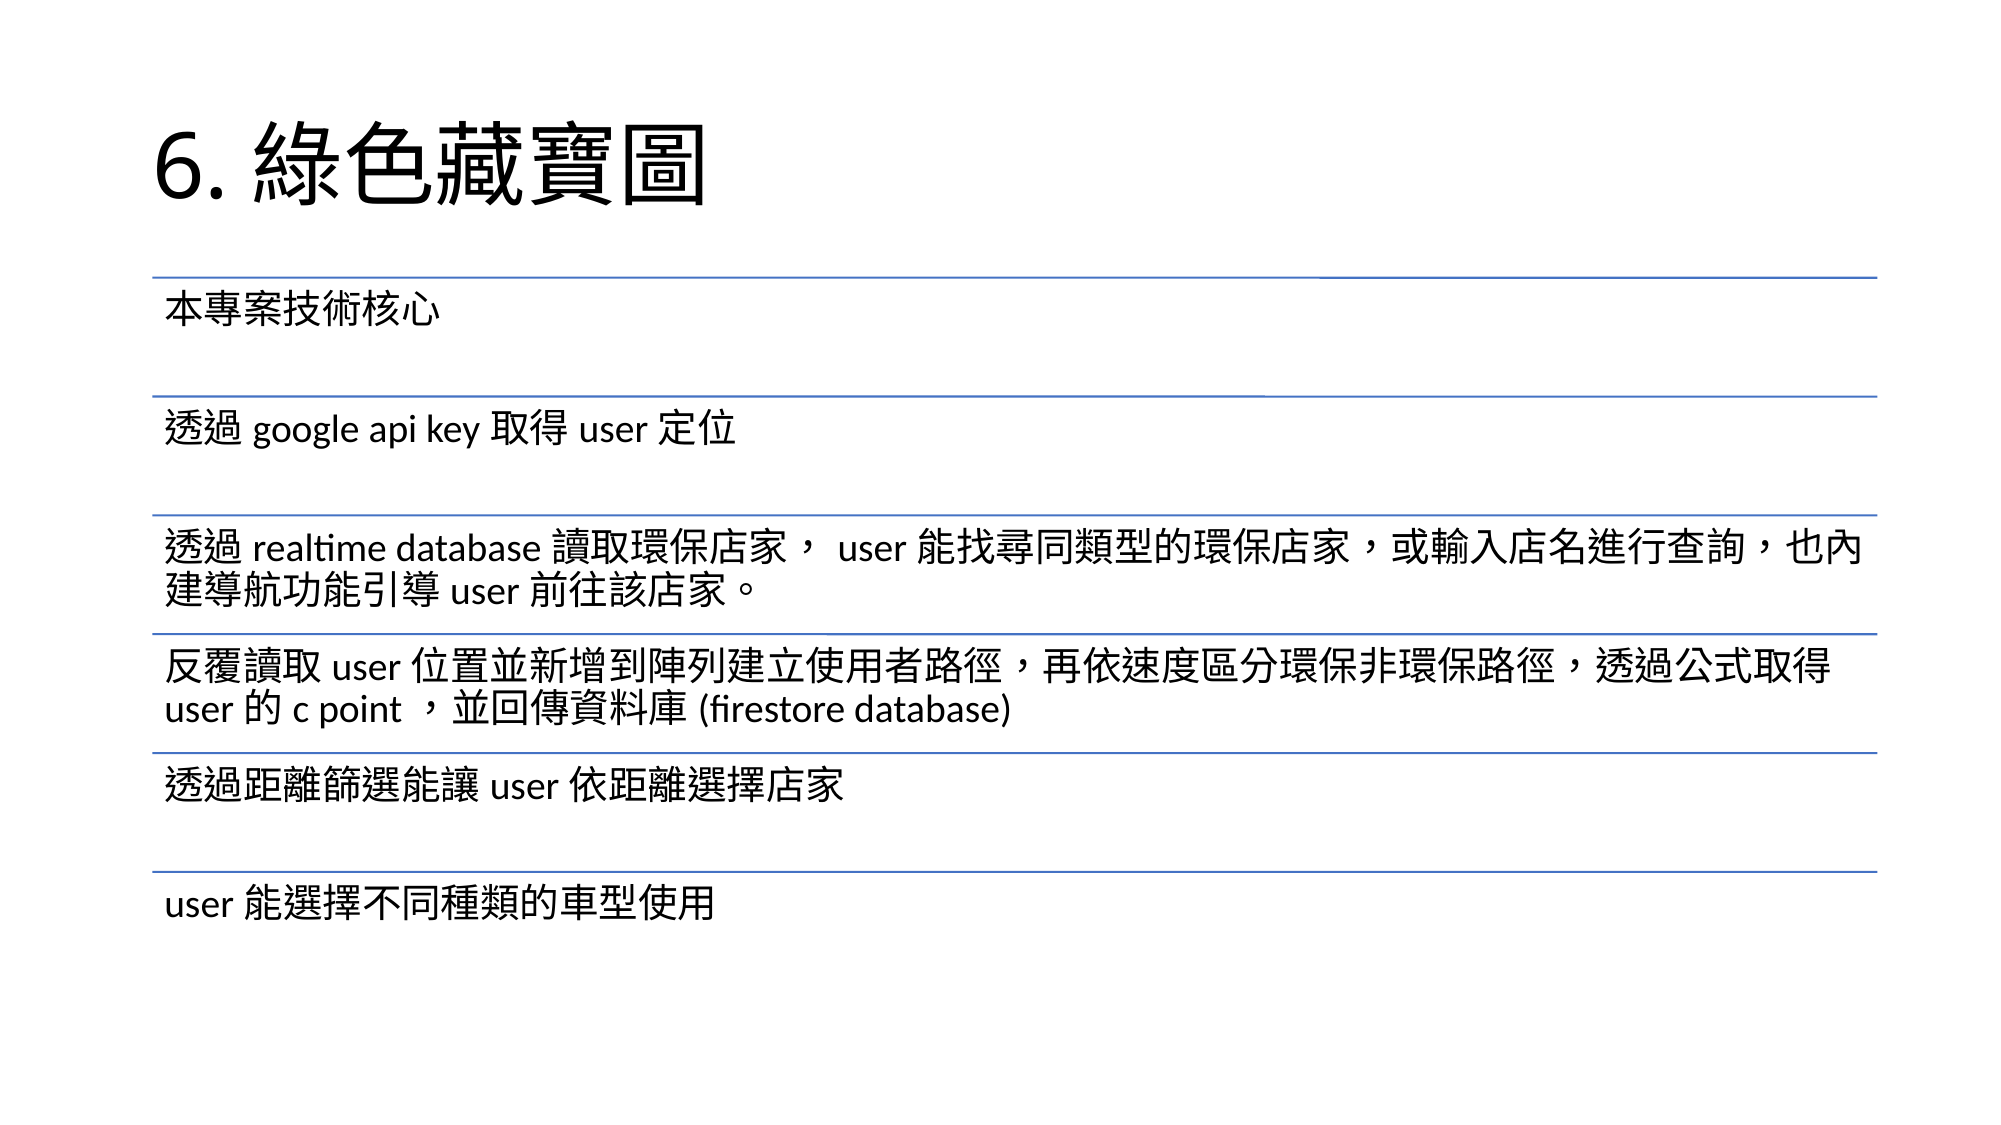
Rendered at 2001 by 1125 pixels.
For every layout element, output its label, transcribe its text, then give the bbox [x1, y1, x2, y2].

title 6.綠色藏寶圖 [137, 59, 1863, 278]
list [152, 277, 1878, 992]
